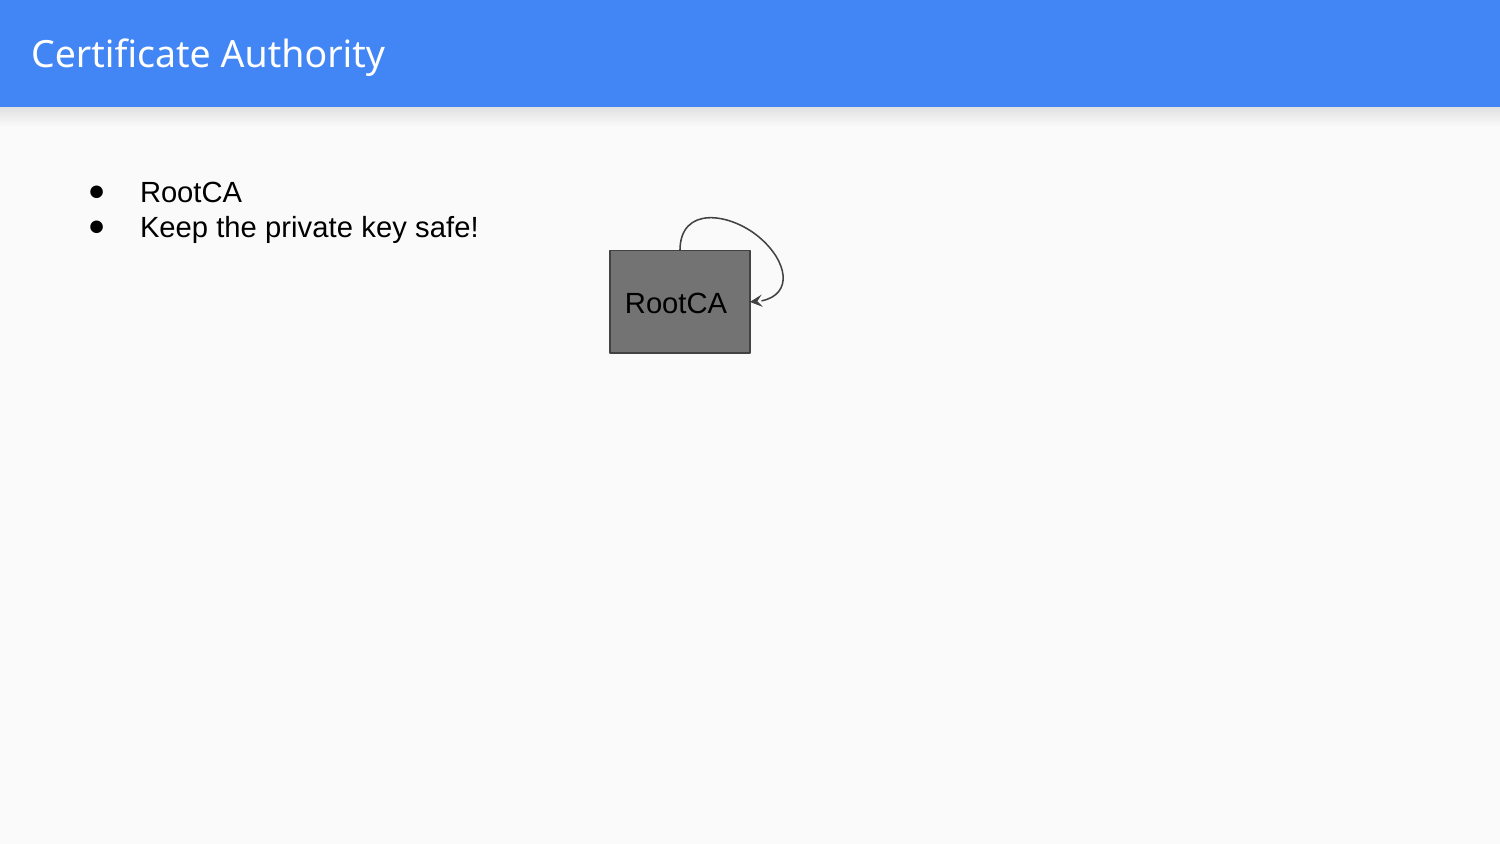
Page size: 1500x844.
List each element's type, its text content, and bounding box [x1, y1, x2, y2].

title Certificate Authority [16, 2, 1464, 102]
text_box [679, 250, 751, 303]
text_box RootCA [609, 250, 750, 354]
text_box RootCA Keep the private key safe! [50, 158, 1442, 820]
